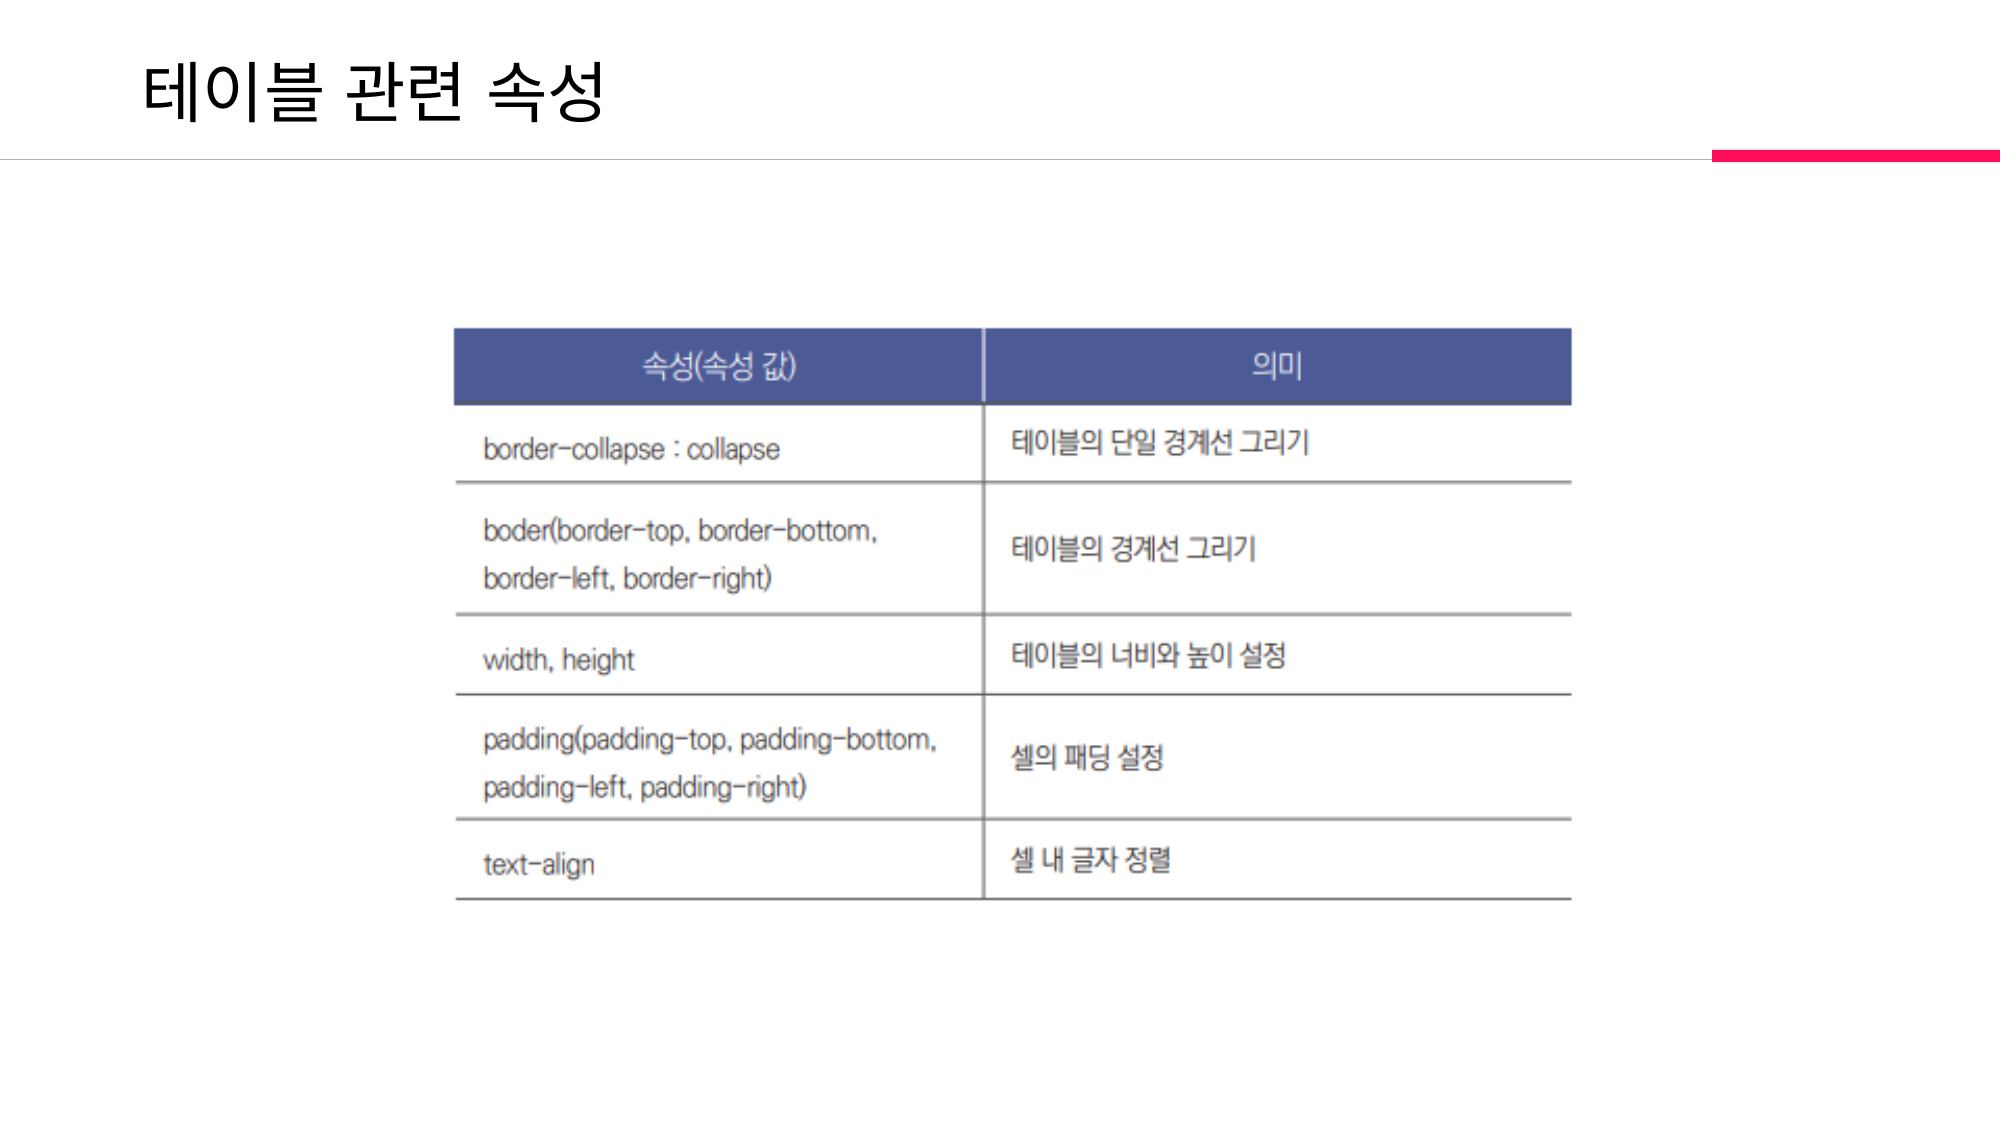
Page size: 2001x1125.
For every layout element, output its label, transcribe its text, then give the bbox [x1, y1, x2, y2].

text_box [442, 310, 1593, 934]
text_box 테이블 관련 속성 [126, 43, 1148, 139]
text_box [1711, 149, 2000, 159]
